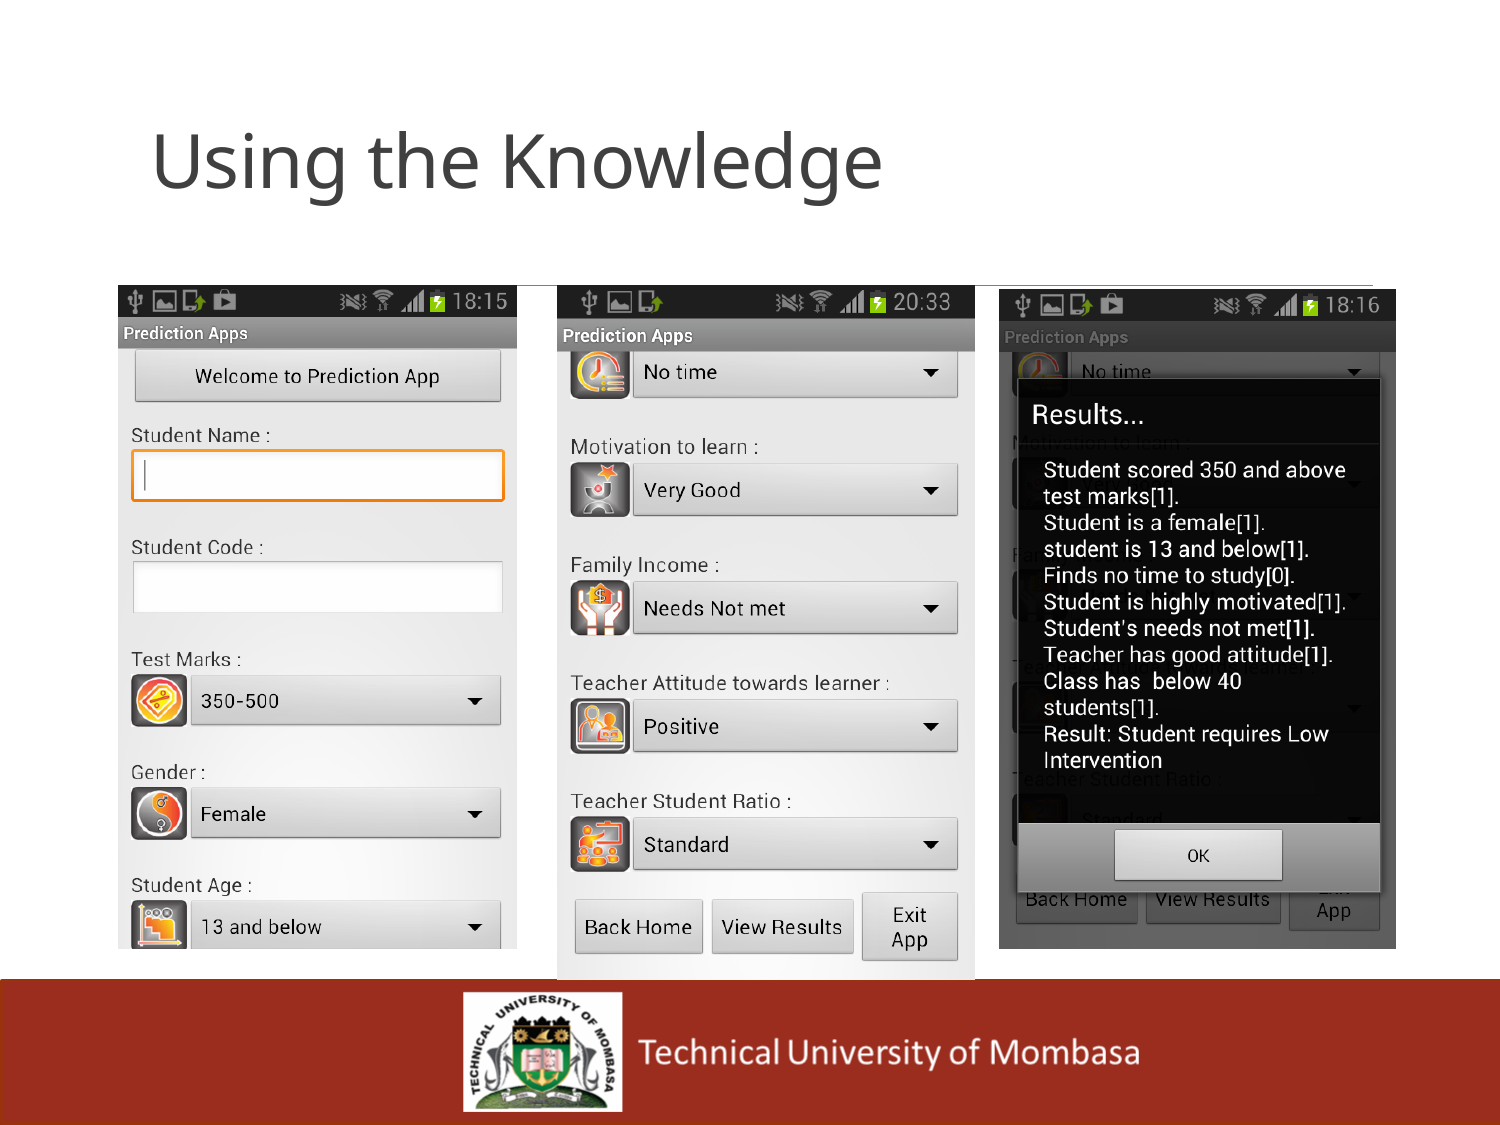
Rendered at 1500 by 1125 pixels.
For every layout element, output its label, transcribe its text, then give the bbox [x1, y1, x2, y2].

picture [999, 289, 1396, 950]
picture [0, 284, 1500, 1125]
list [118, 284, 517, 949]
title Using the Knowledge [135, 47, 1373, 212]
